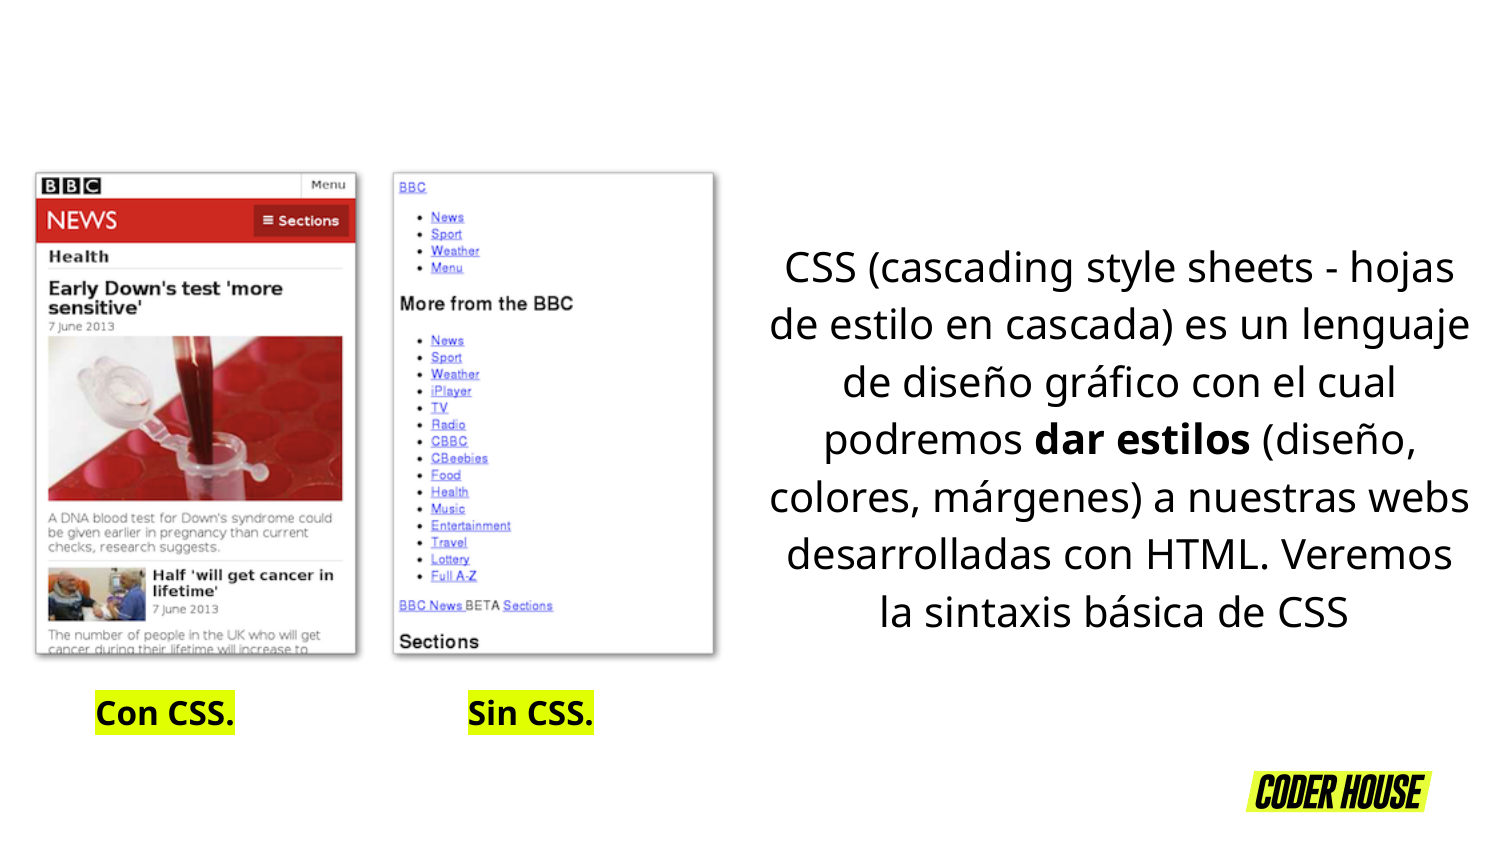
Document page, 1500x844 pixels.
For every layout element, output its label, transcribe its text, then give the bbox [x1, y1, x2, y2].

text_box Con CSS. [80, 694, 275, 757]
text_box Sin CSS. [453, 694, 635, 733]
picture [1241, 764, 1437, 819]
picture [22, 156, 733, 687]
text_box CSS (cascading style sheets - hojas de estilo en cascada) es un lenguaje de diseño gráfico con el cual podremos dar estilos (diseño, colores, márgenes) a nuestras webs desarrolladas con HTML. Veremos la sintaxis básica de CSS [749, 218, 1491, 671]
